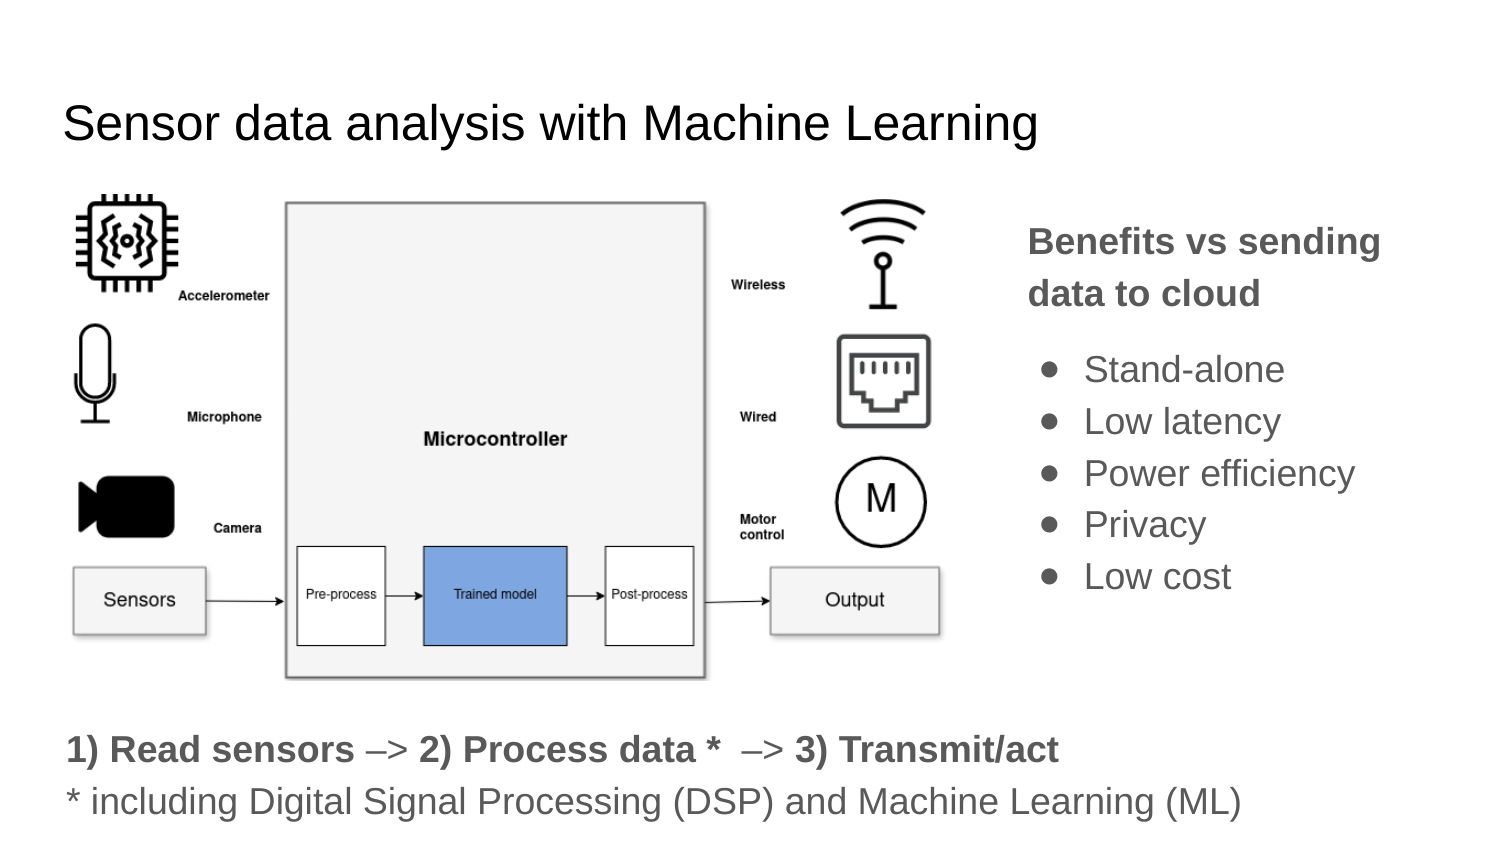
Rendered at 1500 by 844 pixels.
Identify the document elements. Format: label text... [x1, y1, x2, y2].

text_box 1) Read sensors –> 2) Process data * –> 3) Transmit/act * including Digital Signal Processing (DSP) and Machine Learning (ML) [51, 703, 1411, 837]
list Benefits vs sending data to cloud Stand-alone Low latency Power efficiency Privacy Low cost [1016, 204, 1435, 757]
title Sensor data analysis with Machine Learning [51, 91, 1322, 244]
picture [66, 194, 948, 681]
